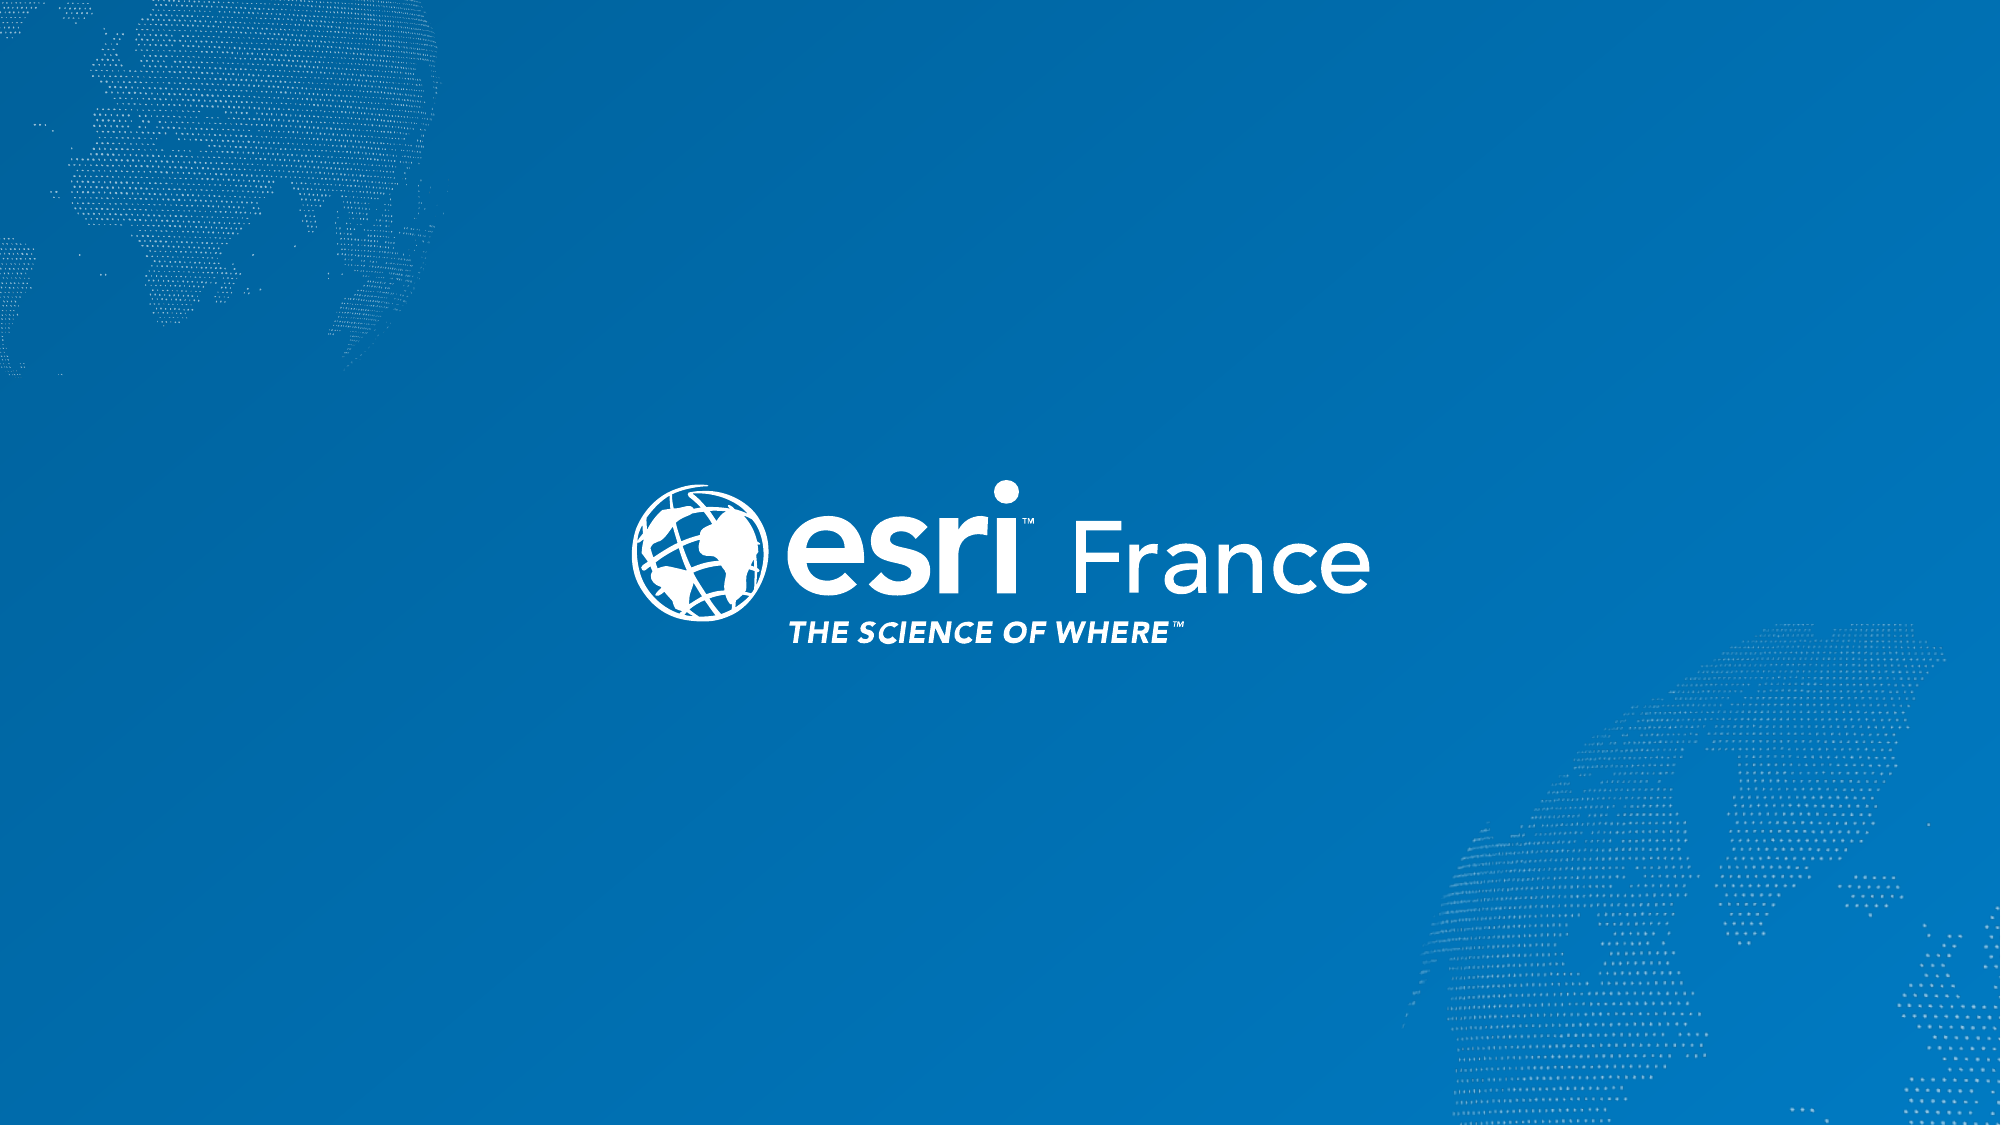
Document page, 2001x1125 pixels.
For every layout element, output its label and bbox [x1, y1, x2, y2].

picture [1396, 624, 2001, 1125]
picture [0, 0, 449, 378]
